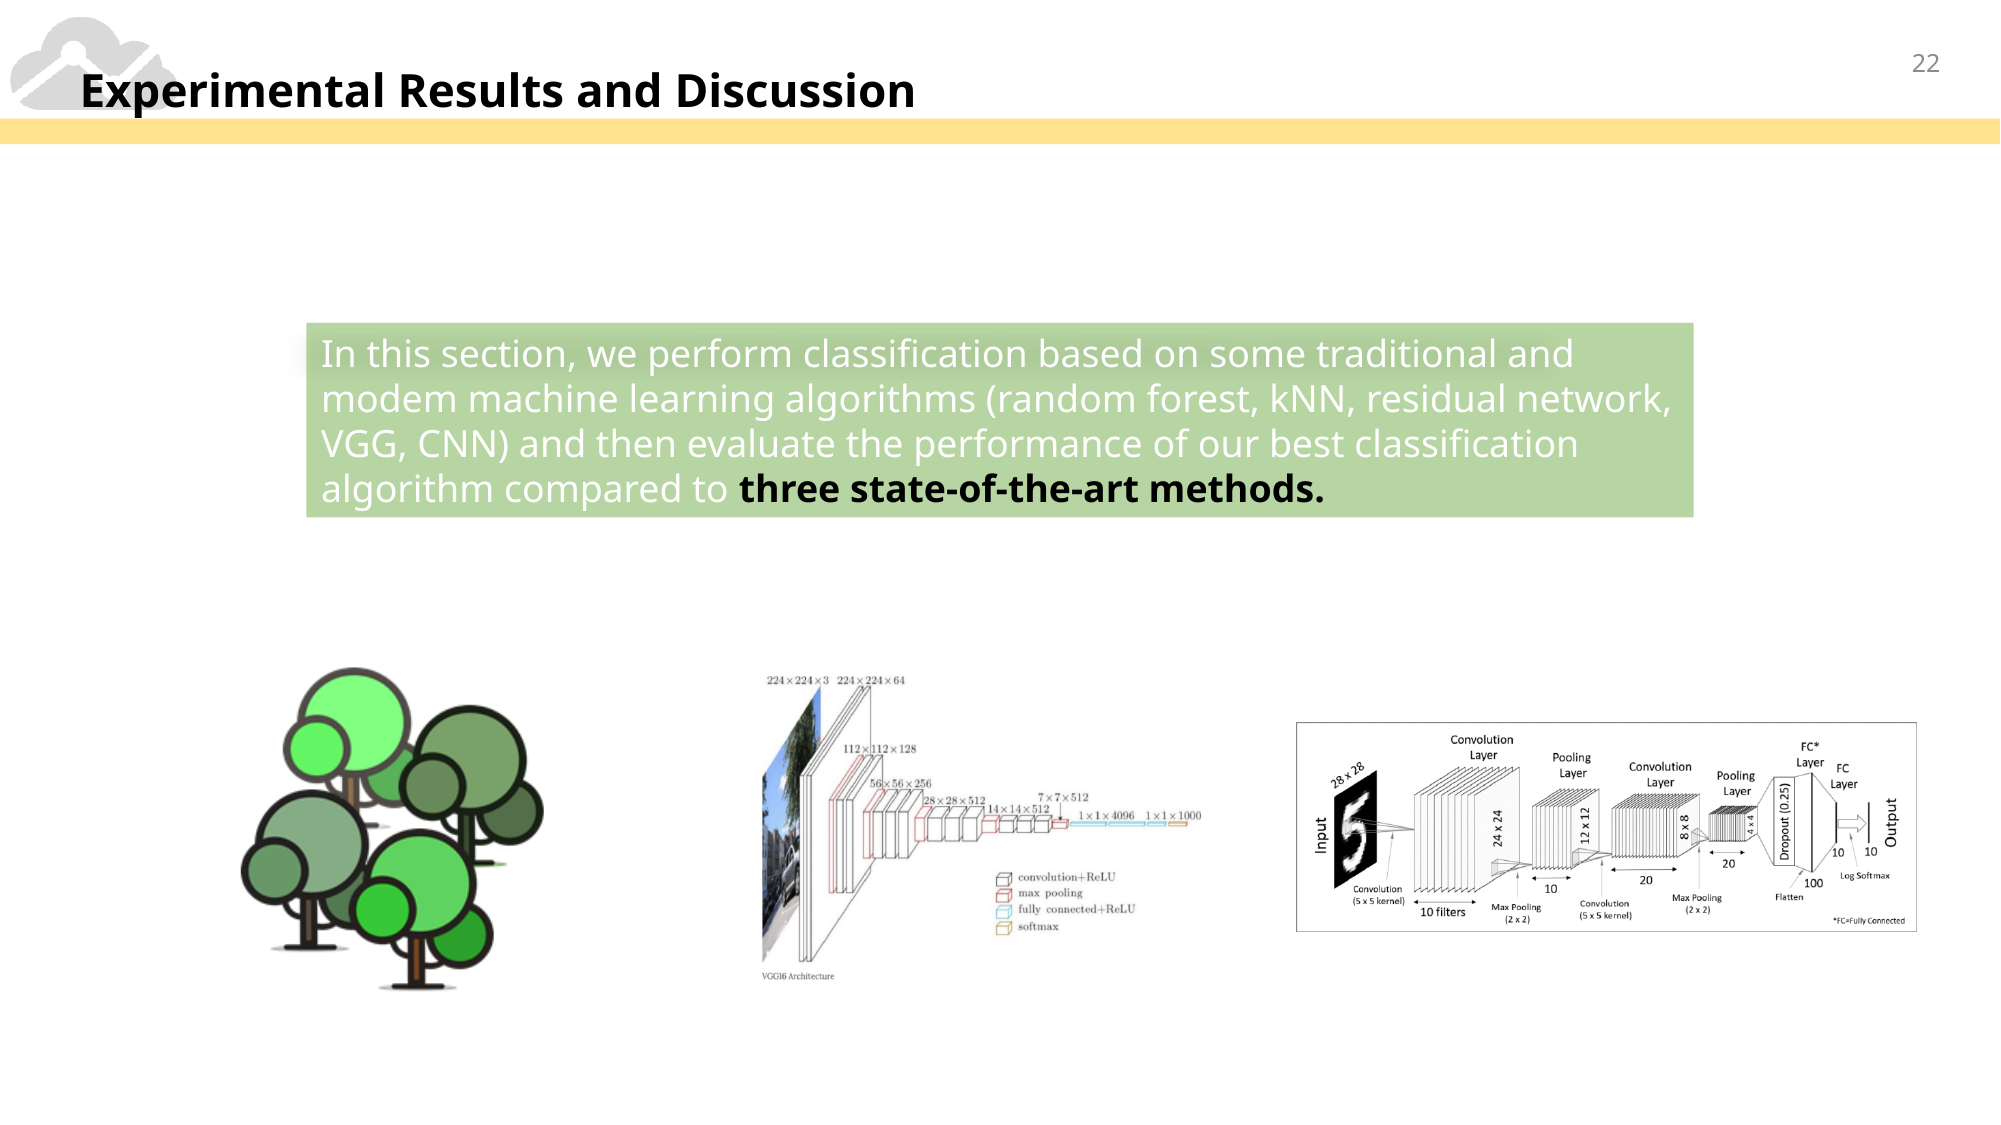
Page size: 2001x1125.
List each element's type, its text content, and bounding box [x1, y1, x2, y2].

picture [756, 670, 1207, 984]
text_box Experimental Results and Discussion [64, 54, 932, 125]
slide_number 22 [1505, 34, 1956, 95]
picture [240, 629, 544, 1025]
text_box In this section, we perform classification based on some traditional and modem machine learning algorithms (random forest, kNN, residual network, VGG, CNN) and then evaluate the performance of our best classification algorithm compared to three state-of-the-art methods. [306, 322, 1694, 518]
picture [1296, 722, 1917, 932]
picture [0, 8, 188, 121]
